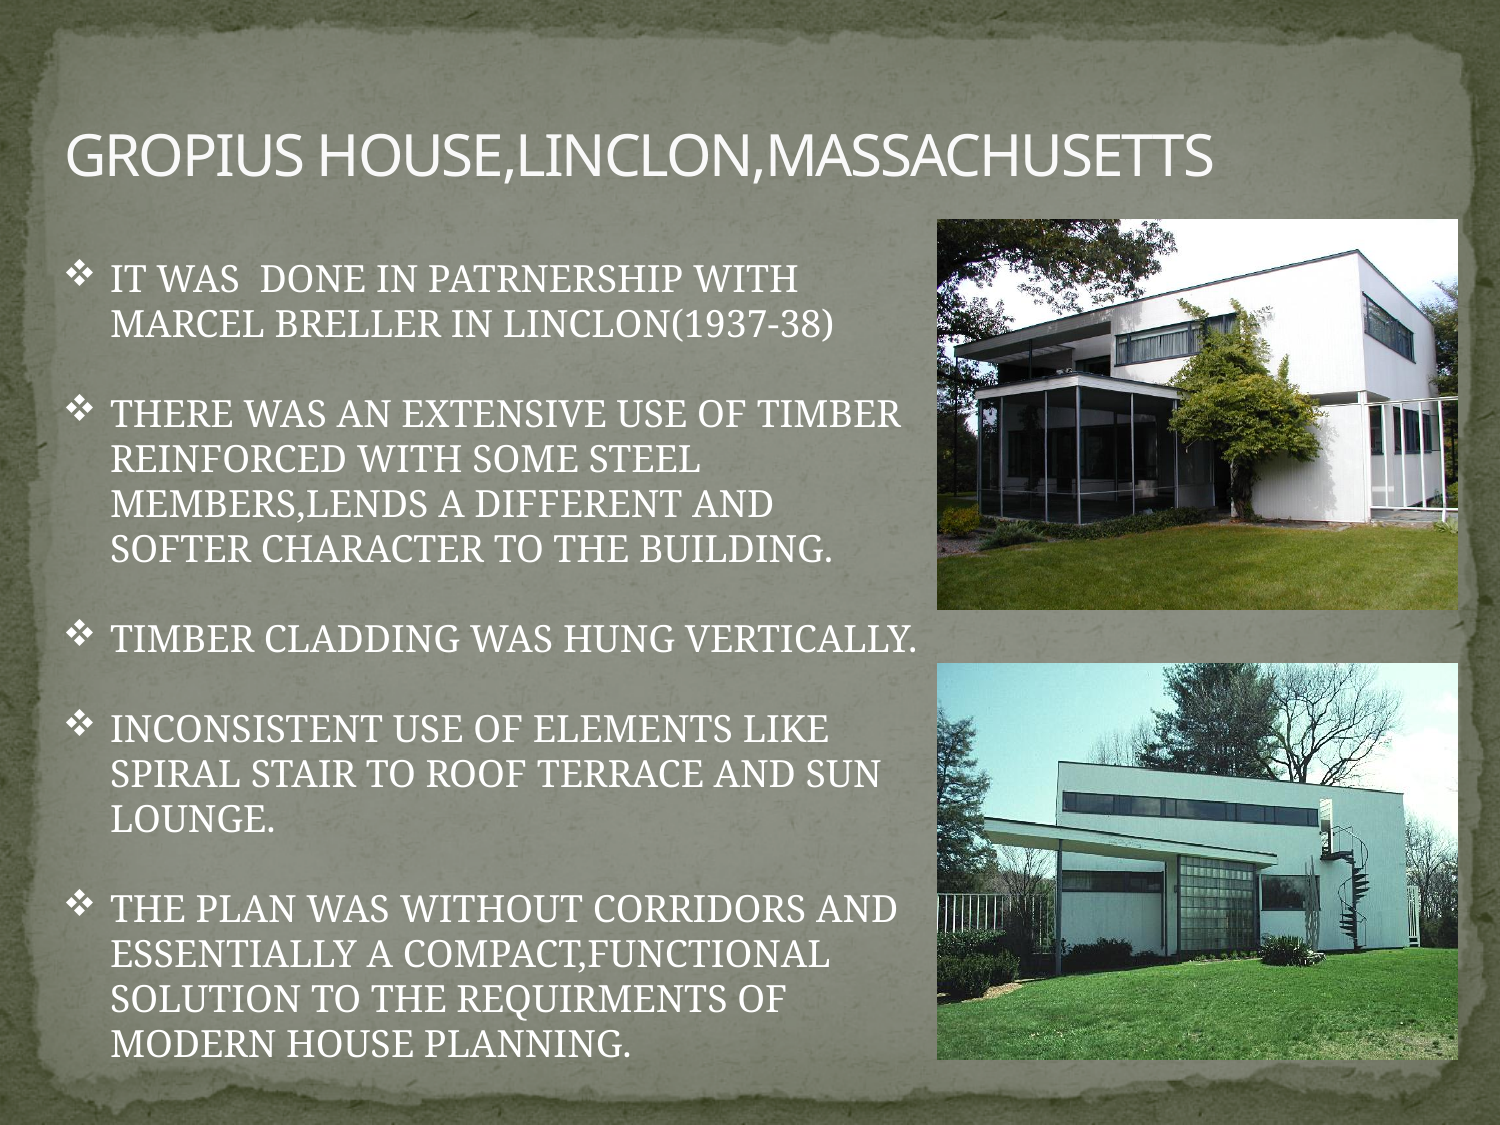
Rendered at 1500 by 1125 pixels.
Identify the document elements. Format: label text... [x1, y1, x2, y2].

picture [937, 663, 1458, 1060]
picture [937, 219, 1458, 610]
text_box IT WAS DONE IN PATRNERSHIP WITH MARCEL BRELLER IN LINCLON(1937-38) THERE WAS AN EXTENSIVE USE OF TIMBER REINFORCED WITH SOME STEEL MEMBERS,LENDS A DIFFERENT AND SOFTER CHARACTER TO THE BUILDING. TIMBER CLADDING WAS HUNG VERTICALLY. INCONSISTENT USE OF ELEMENTS LIKE SPIRAL STAIR TO ROOF TERRACE AND SUN LOUNGE. THE PLAN WAS WITHOUT CORRIDORS AND ESSENTIALLY A COMPACT,FUNCTIONAL SOLUTION TO THE REQUIRMENTS OF MODERN HOUSE PLANNING. [48, 247, 935, 1073]
title GROPIUS HOUSE,LINCLON,MASSACHUSETTS [49, 0, 1400, 196]
